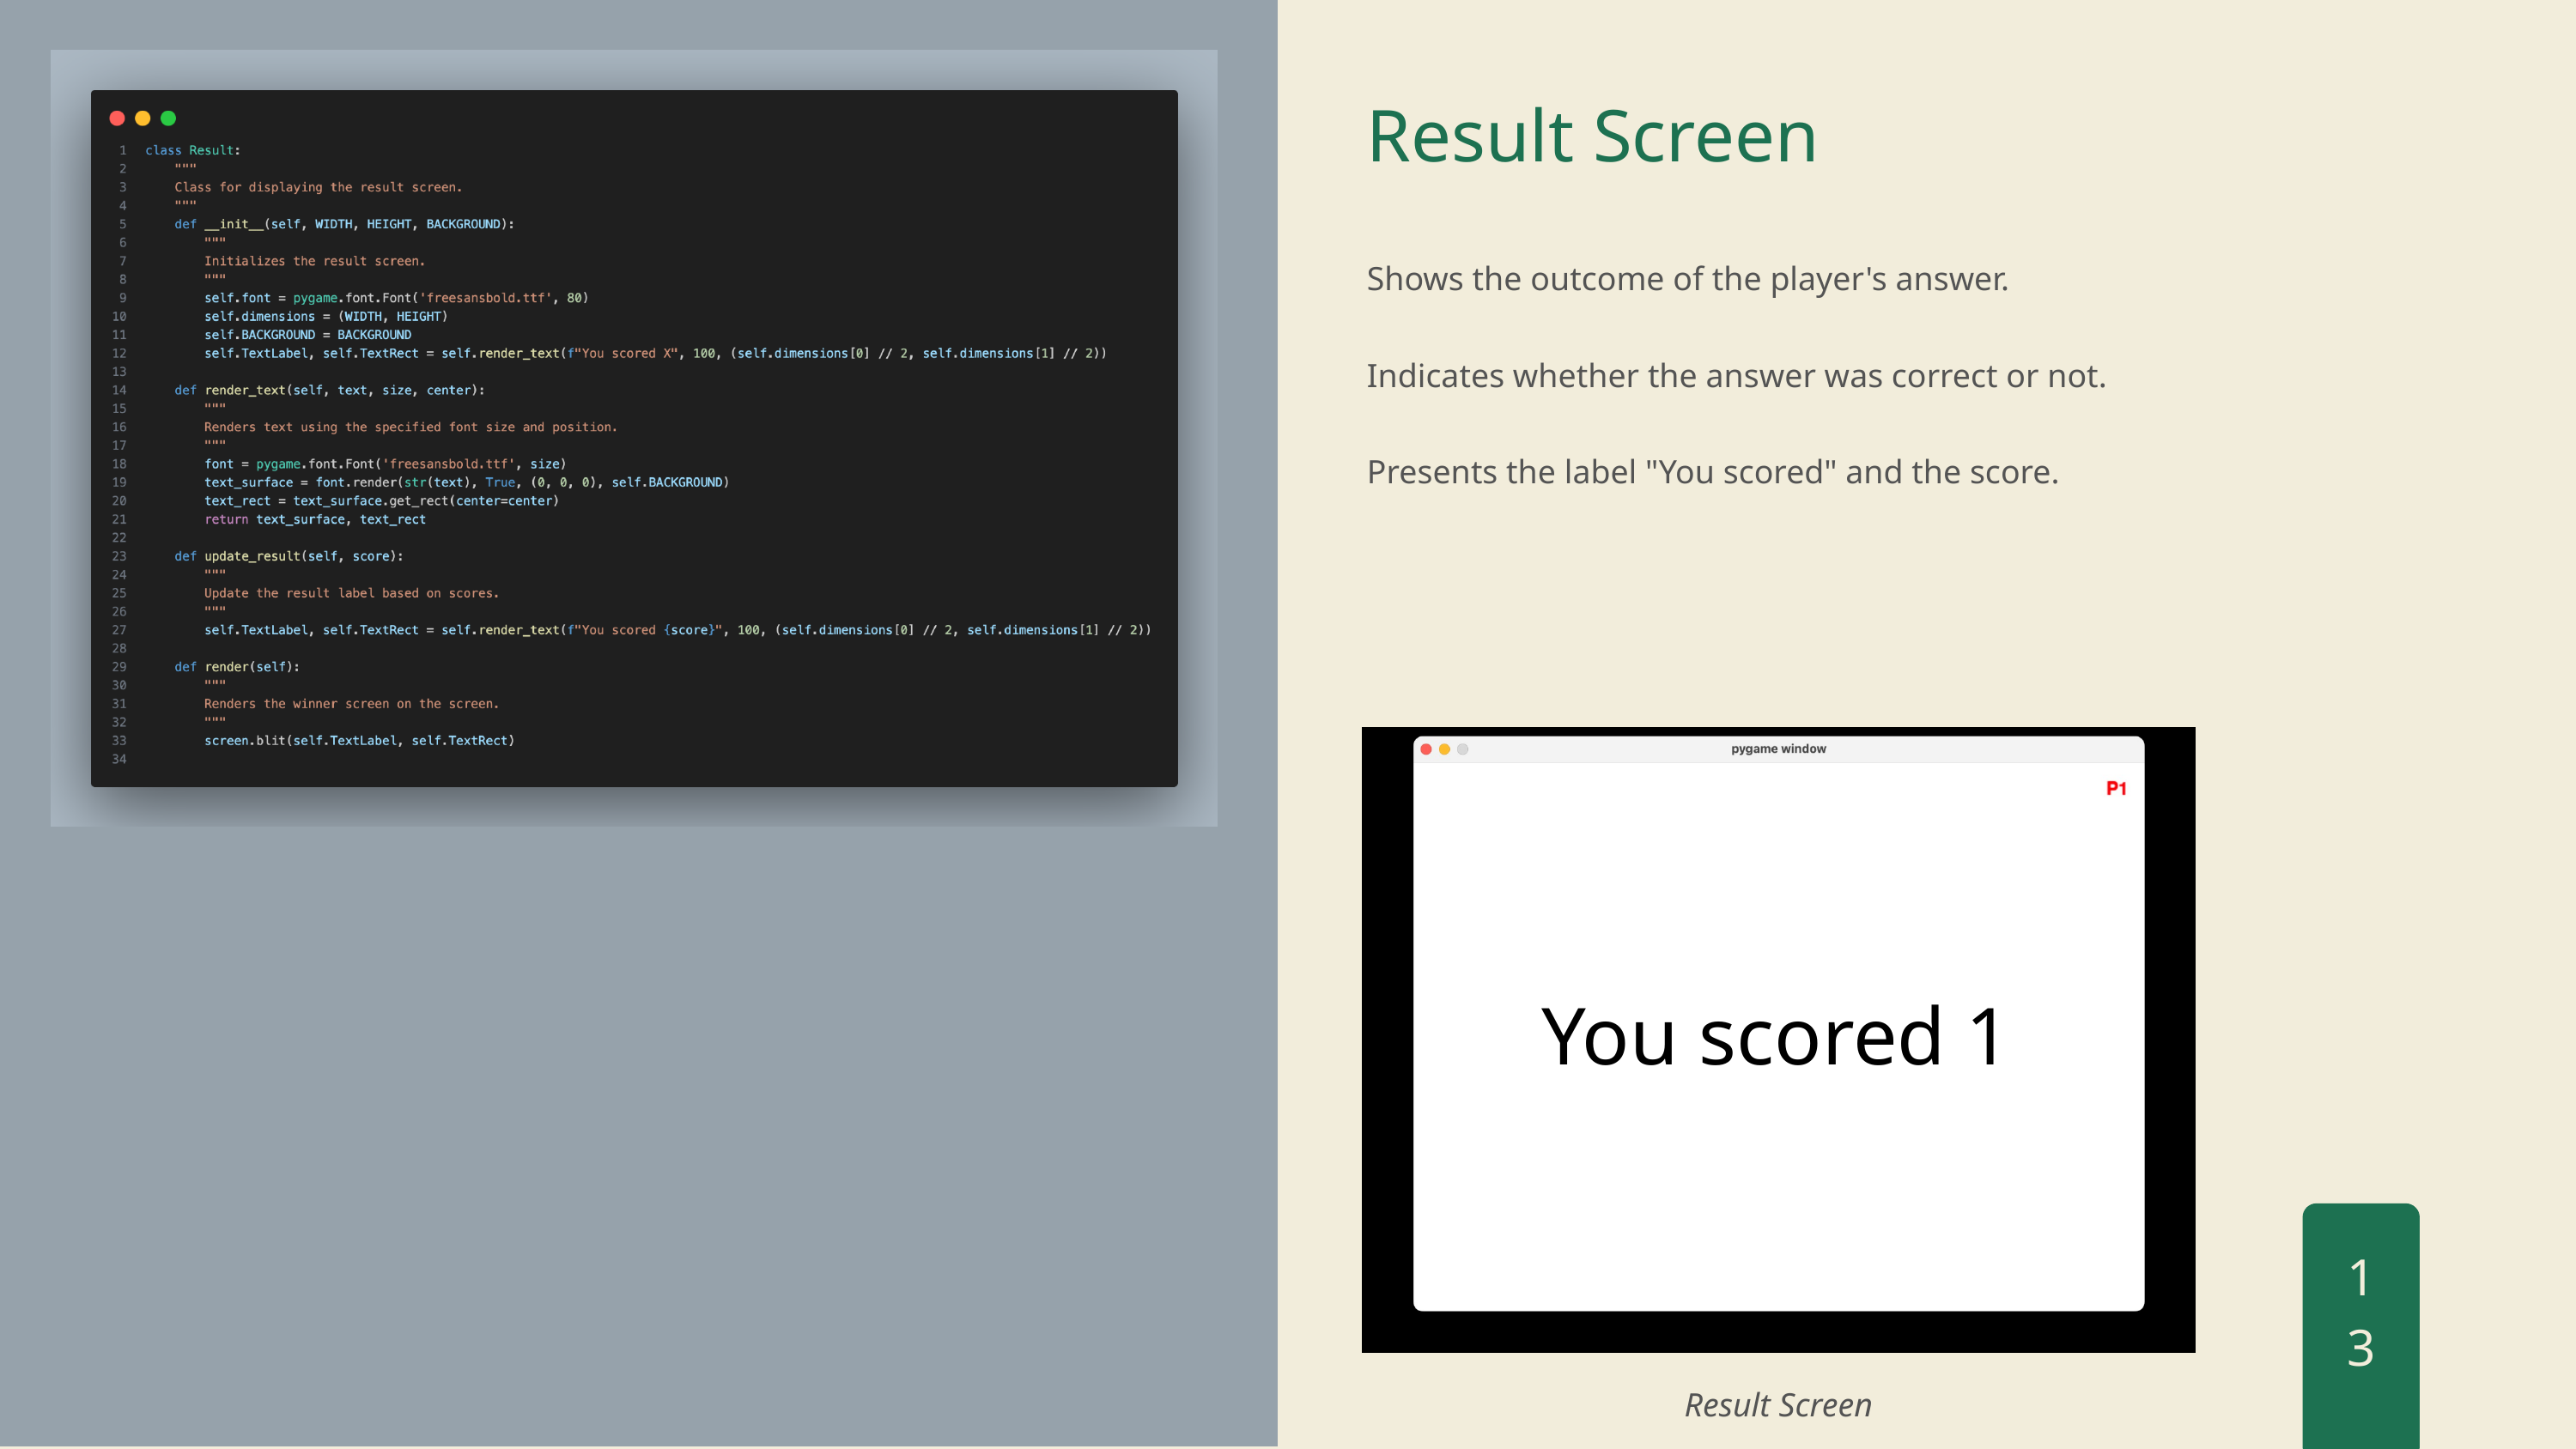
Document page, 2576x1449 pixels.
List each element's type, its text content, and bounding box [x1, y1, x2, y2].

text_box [2302, 1203, 2421, 1449]
text_box Result Screen [1366, 76, 2555, 176]
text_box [0, 0, 1278, 1447]
picture [1362, 727, 2196, 1353]
text_box Shows the outcome of the player's answer. Indicates whether the answer was correct or not. Presents the label "You scored" and the score. [1366, 200, 2494, 587]
picture [50, 50, 1218, 828]
text_box Result Screen [1360, 1358, 2197, 1449]
